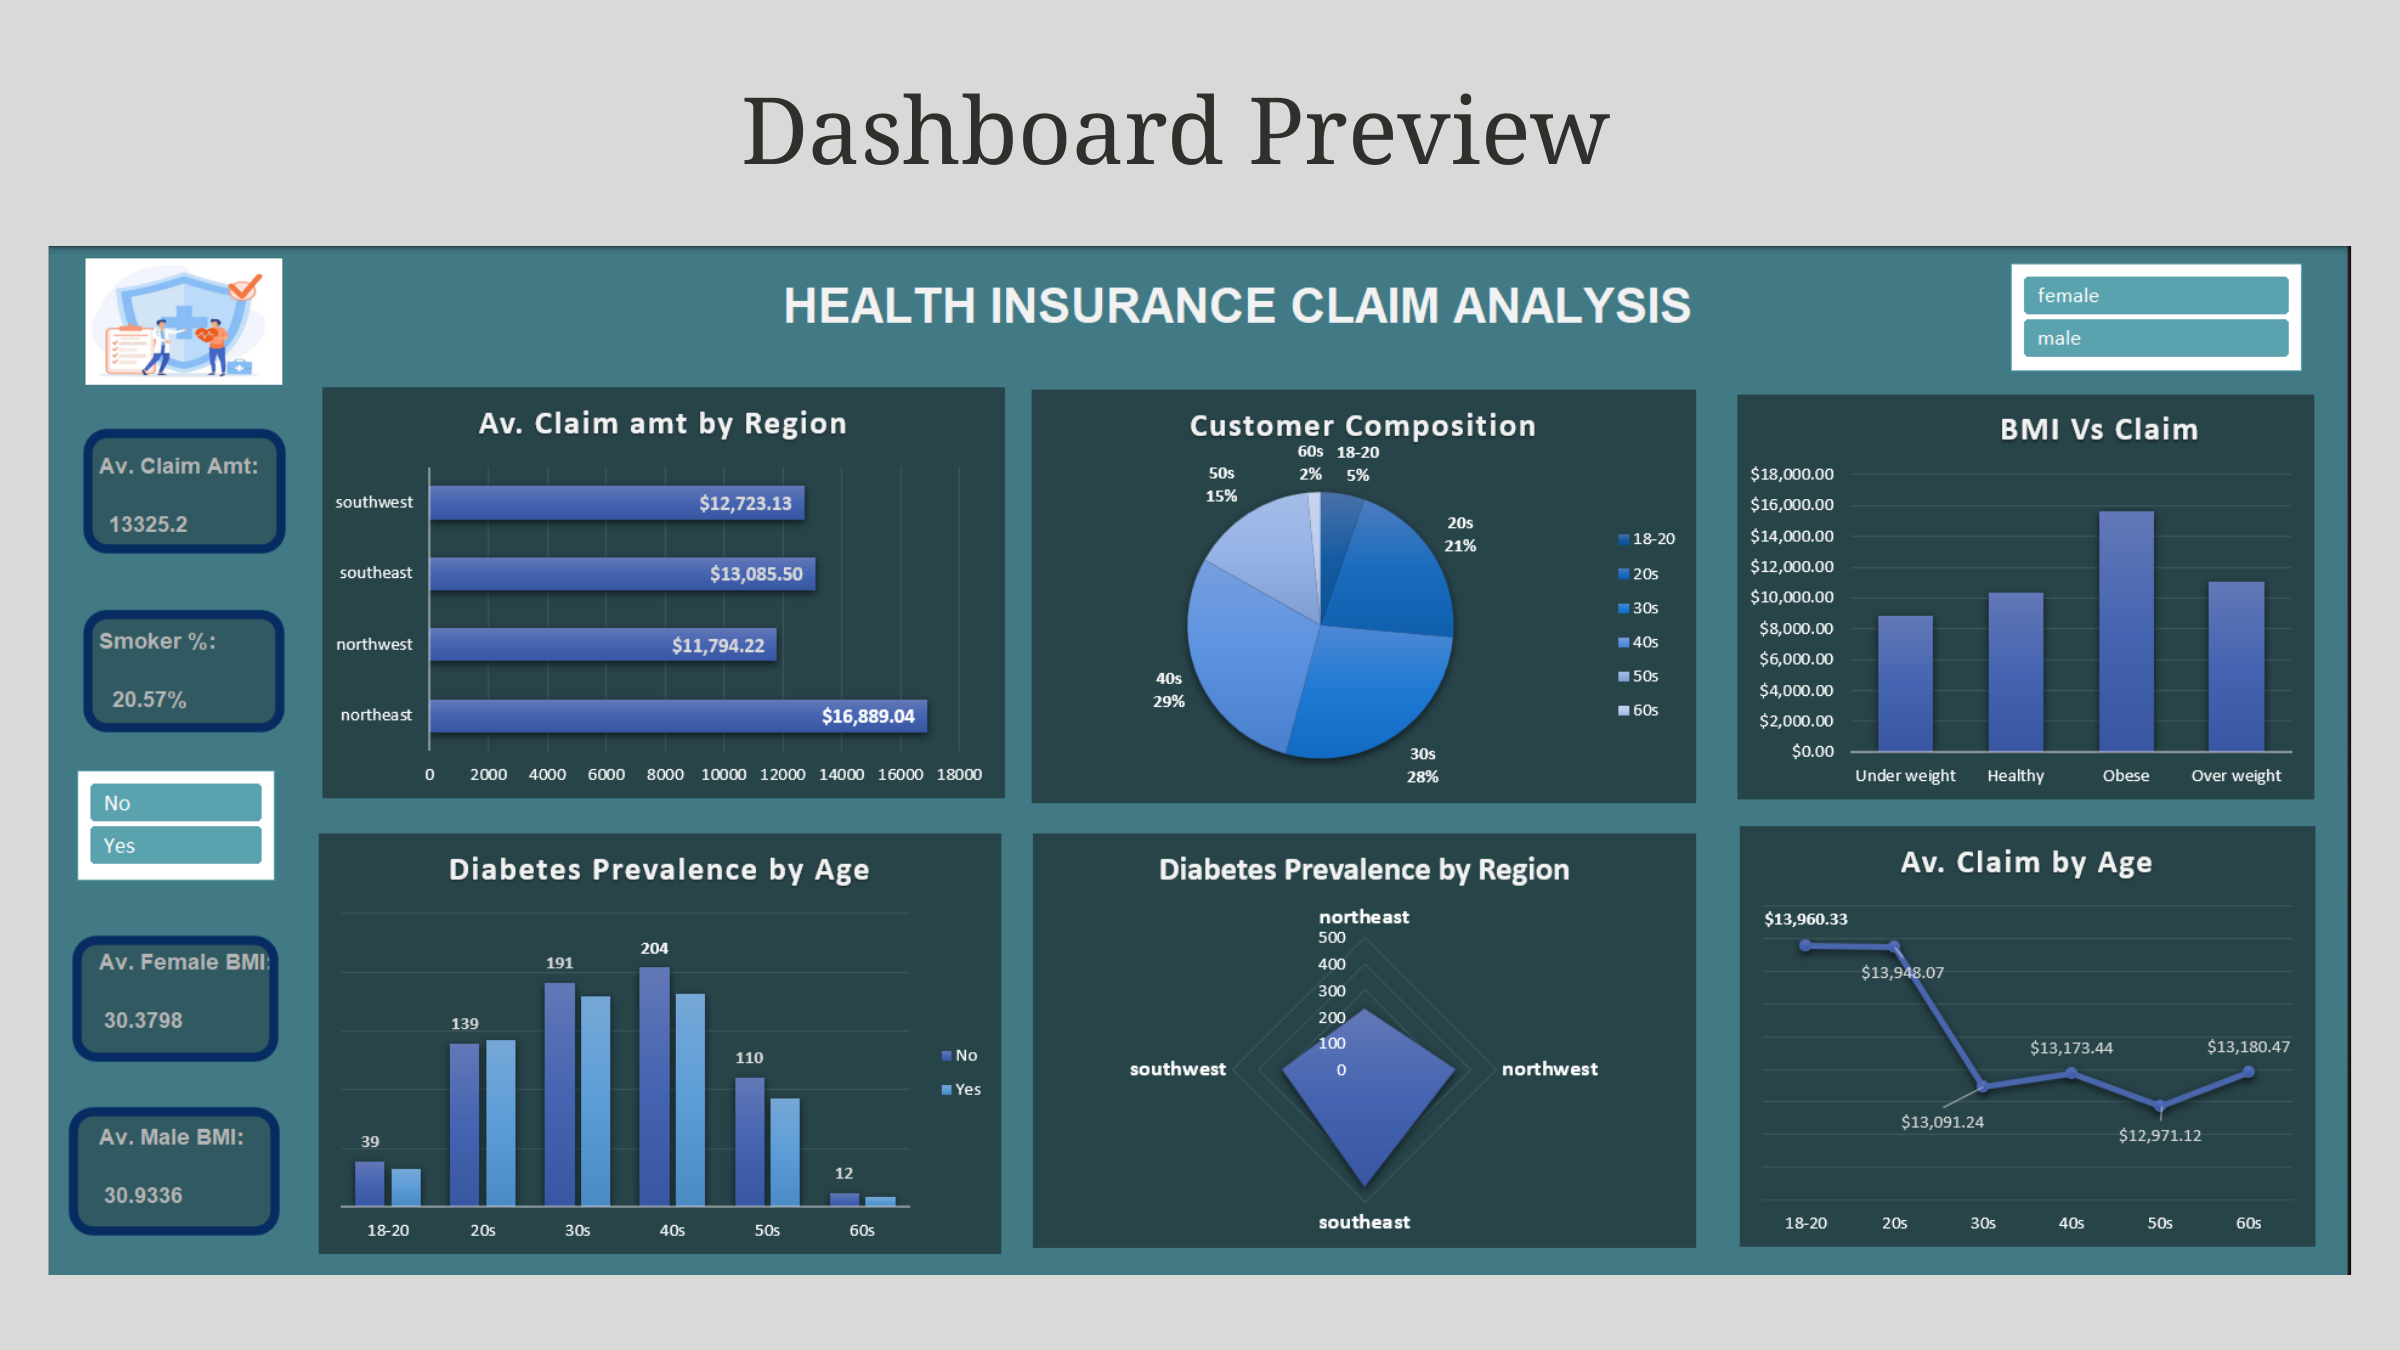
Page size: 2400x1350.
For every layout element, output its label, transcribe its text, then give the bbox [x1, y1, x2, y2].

text_box Dashboard Preview [684, 64, 1669, 190]
picture [48, 246, 2352, 1275]
